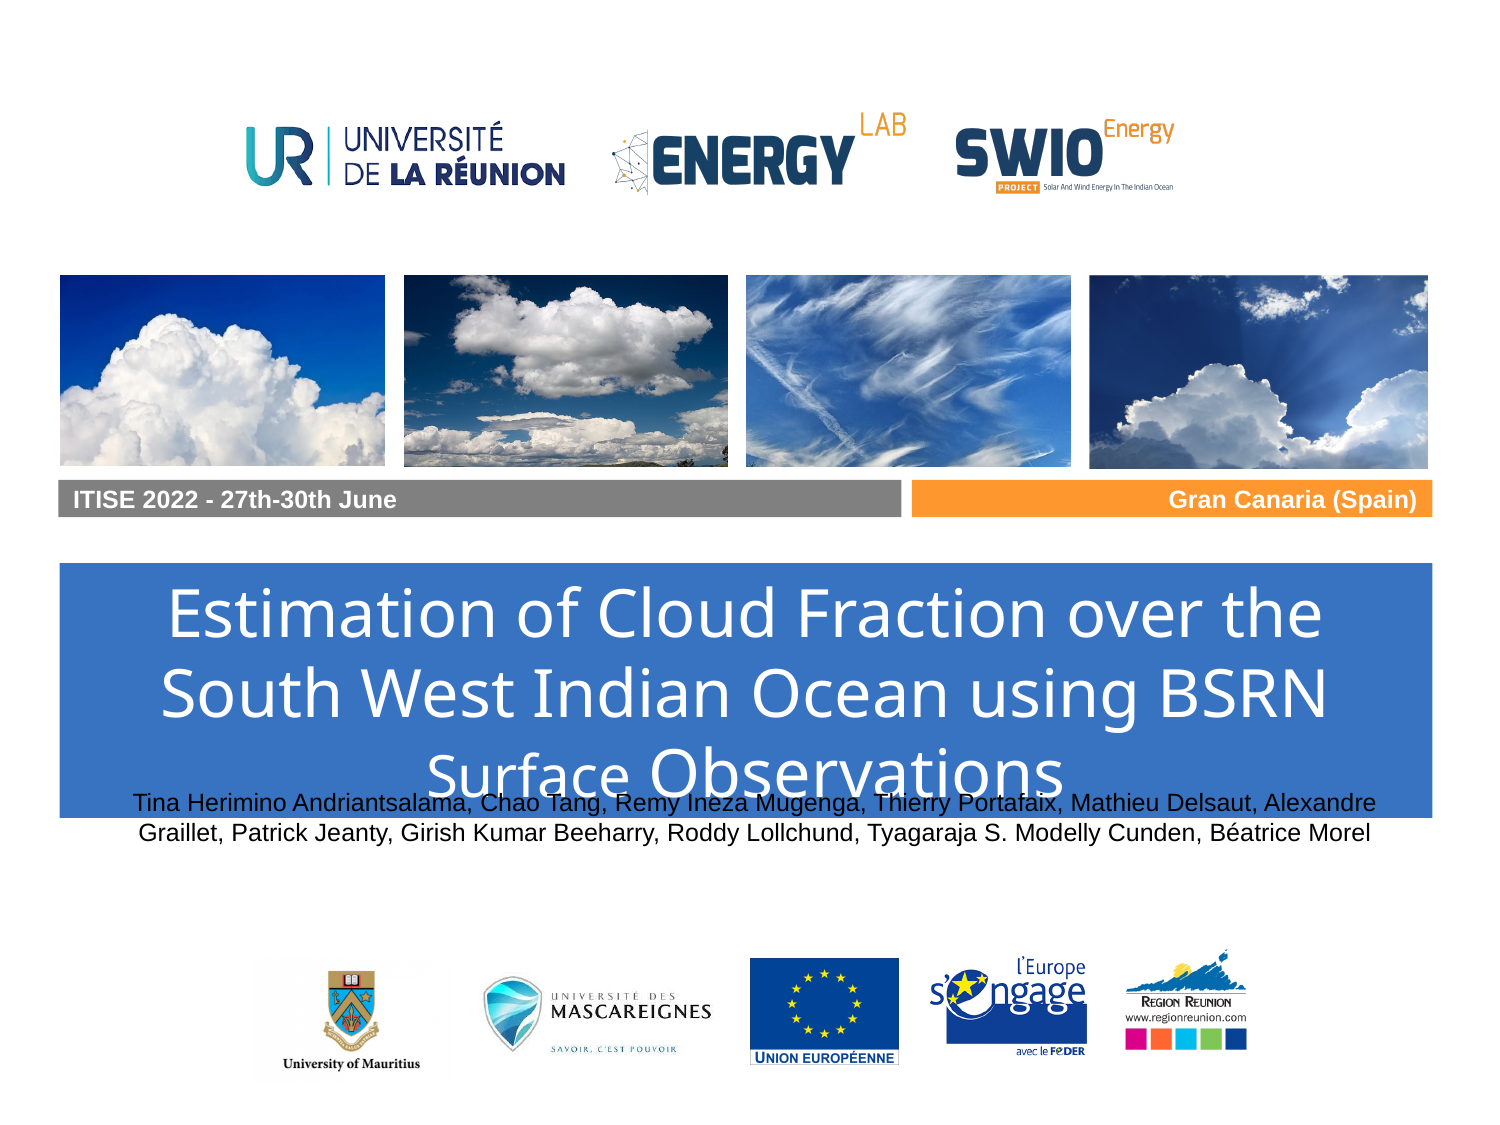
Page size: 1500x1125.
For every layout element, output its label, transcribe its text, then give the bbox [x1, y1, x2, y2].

picture [1089, 274, 1428, 469]
picture [608, 108, 909, 203]
text_box Tina Herimino Andriantsalama, Chao Tang, Remy Ineza Mugenga, Thierry Portafaix, Mathieu Delsaut, Alexandre Graillet, Patrick Jeanty, Girish Kumar Beeharry, Roddy Lollchund, Tyagaraja S. Modelly Cunden, Béatrice Morel [94, 779, 1417, 854]
picture [948, 110, 1182, 203]
picture [746, 274, 1071, 468]
picture [60, 274, 385, 466]
picture [404, 274, 728, 468]
picture [477, 972, 716, 1060]
picture [921, 937, 1103, 1065]
picture [253, 958, 451, 1082]
picture [221, 102, 589, 209]
picture [1117, 949, 1256, 1050]
text_box Gran Canaria (Spain) [910, 478, 1435, 519]
picture [749, 958, 900, 1065]
text_box ITISE 2022 - 27th-30th June [56, 478, 903, 519]
text_box Estimation of Cloud Fraction over the South West Indian Ocean using BSRN Surface Observations [59, 563, 1433, 818]
